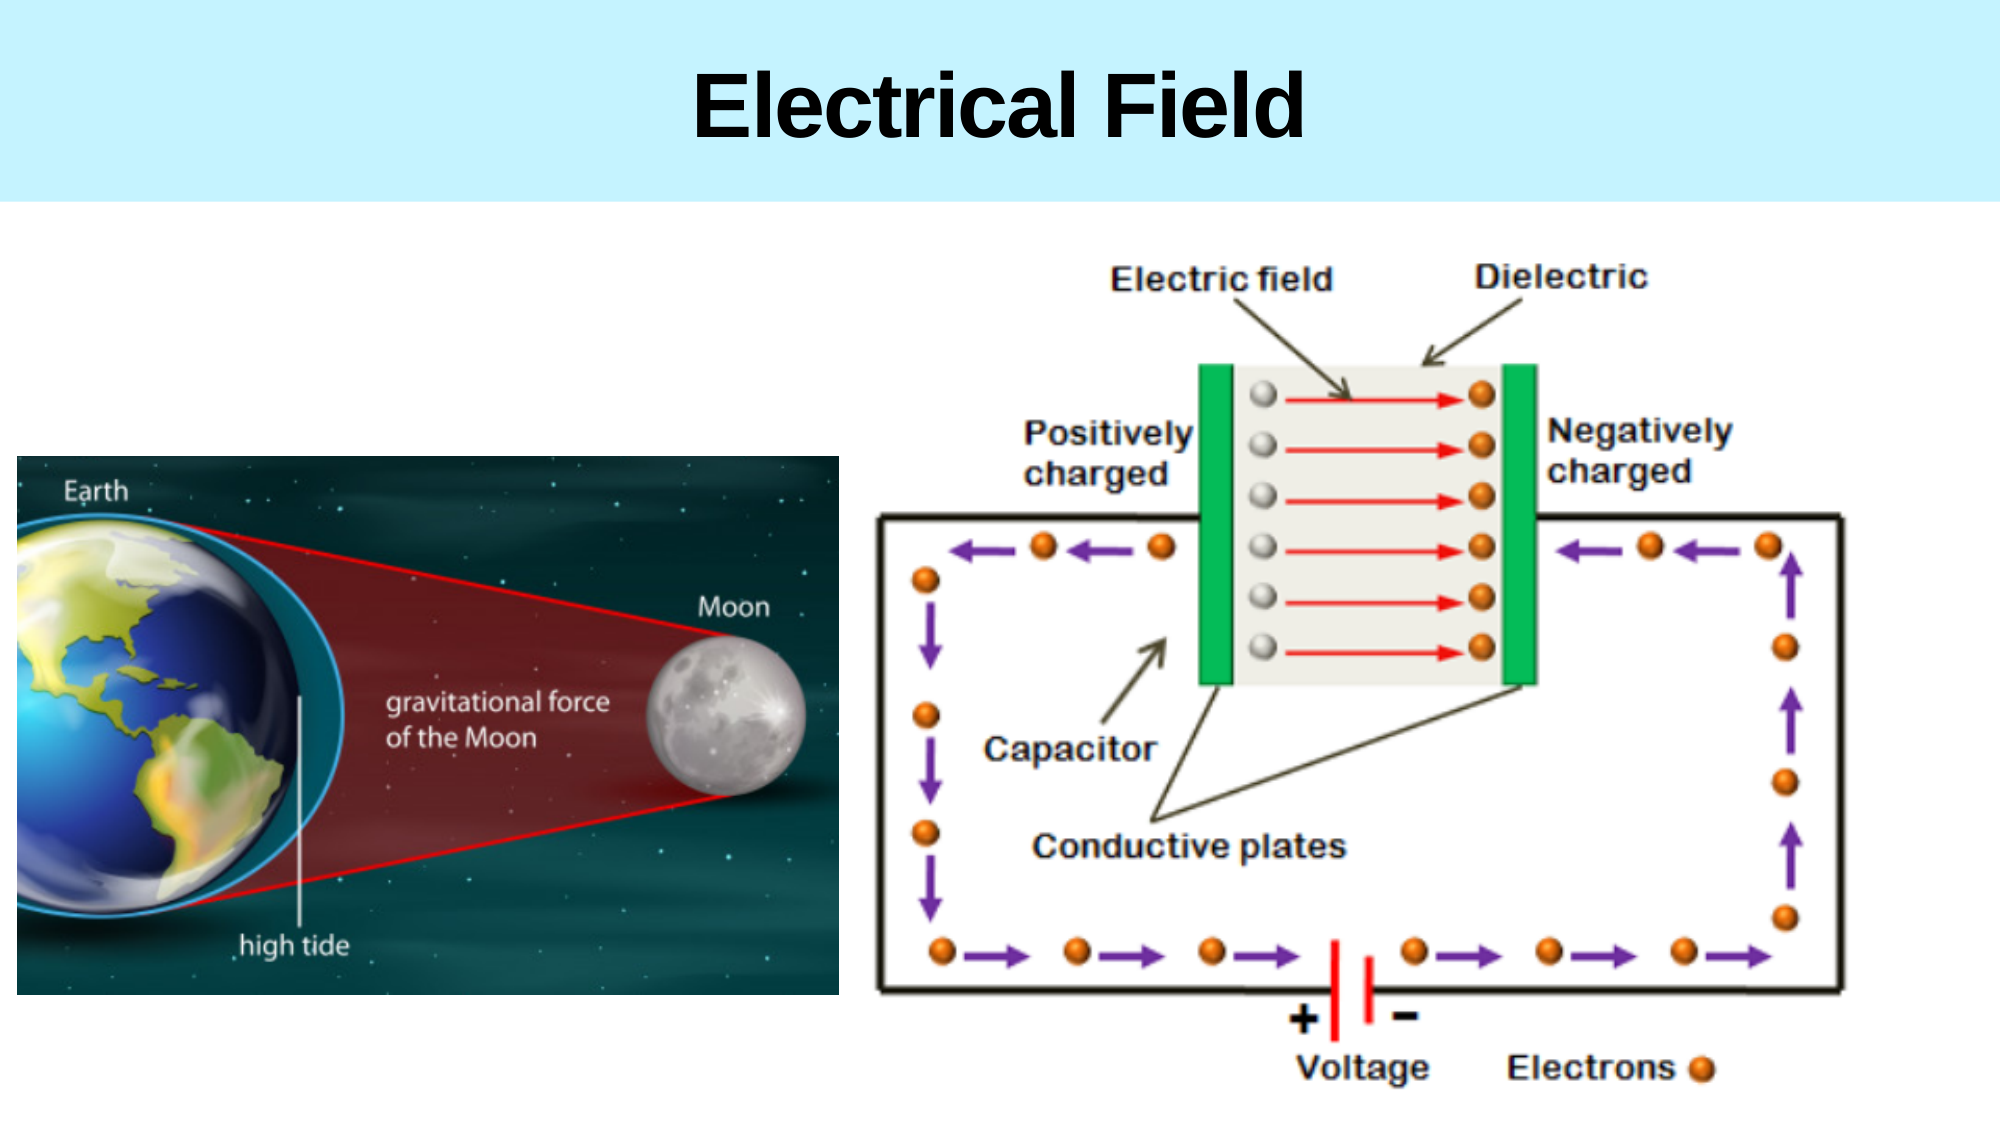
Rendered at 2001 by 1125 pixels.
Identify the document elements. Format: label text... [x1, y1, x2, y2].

title Electrical Field [0, 0, 2000, 202]
picture [16, 456, 840, 995]
picture [838, 235, 1865, 1108]
